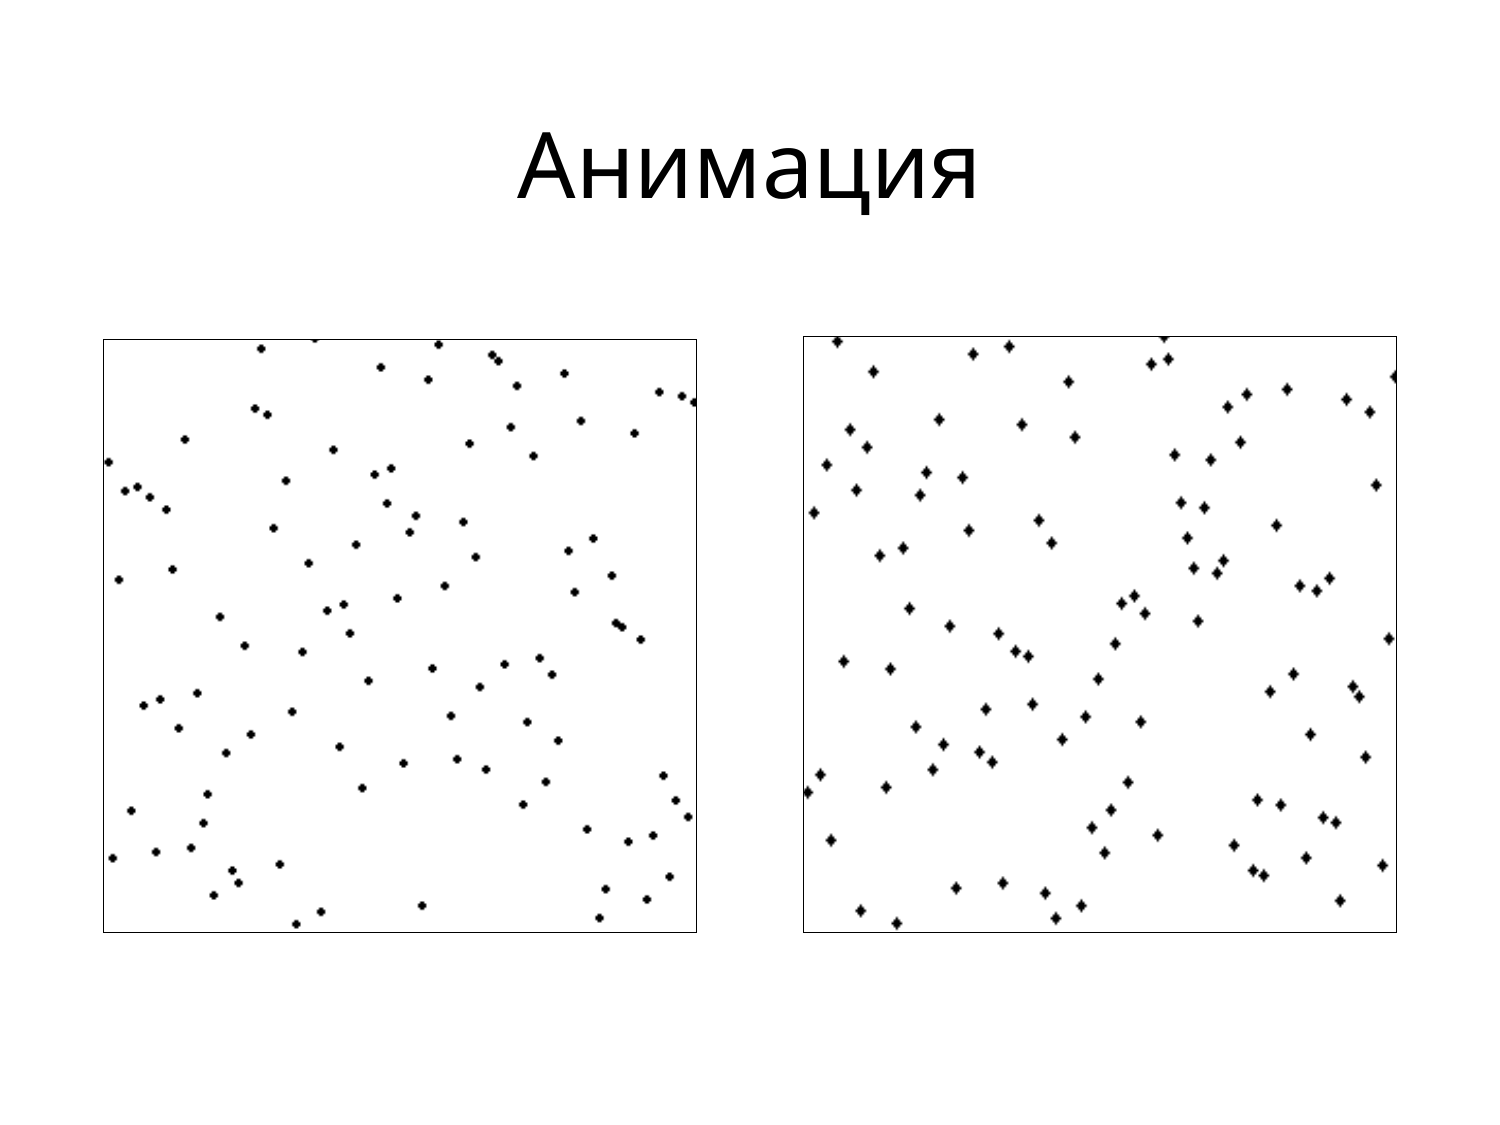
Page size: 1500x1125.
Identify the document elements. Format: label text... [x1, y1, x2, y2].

title Анимация [103, 59, 1397, 278]
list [103, 339, 697, 933]
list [803, 336, 1397, 933]
